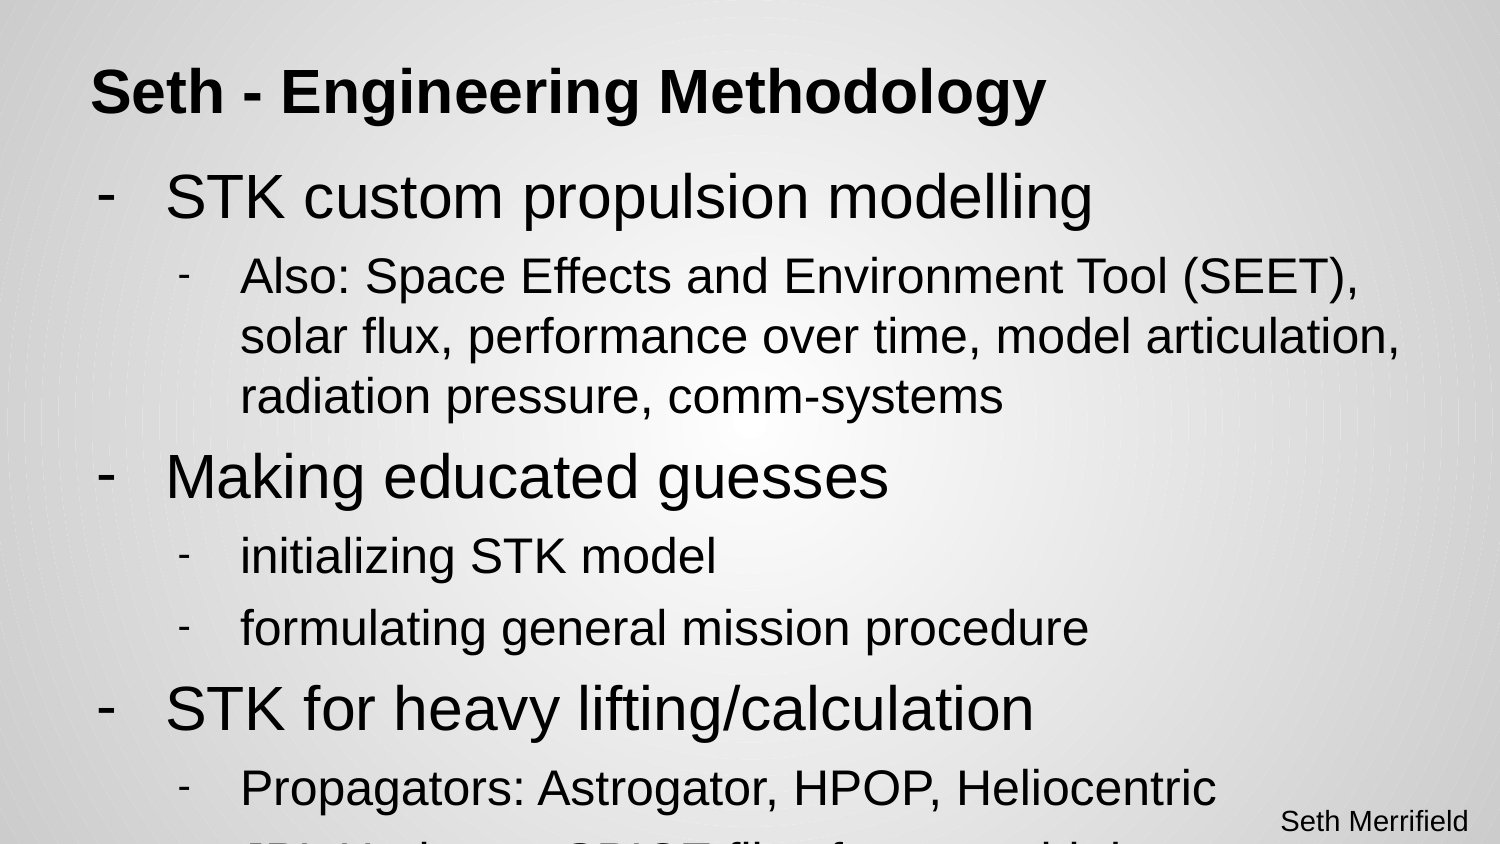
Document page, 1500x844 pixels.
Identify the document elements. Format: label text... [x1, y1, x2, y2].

list STK custom propulsion modelling Also: Space Effects and Environment Tool (SEET), solar flux, performance over time, model articulation, radiation pressure, comm-systems Making educated guesses initializing STK model formulating general mission procedure STK for heavy lifting/calculation Propagators: Astrogator, HPOP, Heliocentric JPL Horizons: SPICE files for asteroid data [75, 140, 1425, 826]
title Seth - Engineering Methodology [75, 0, 1425, 140]
text_box Seth Merrifield [1265, 787, 1500, 844]
